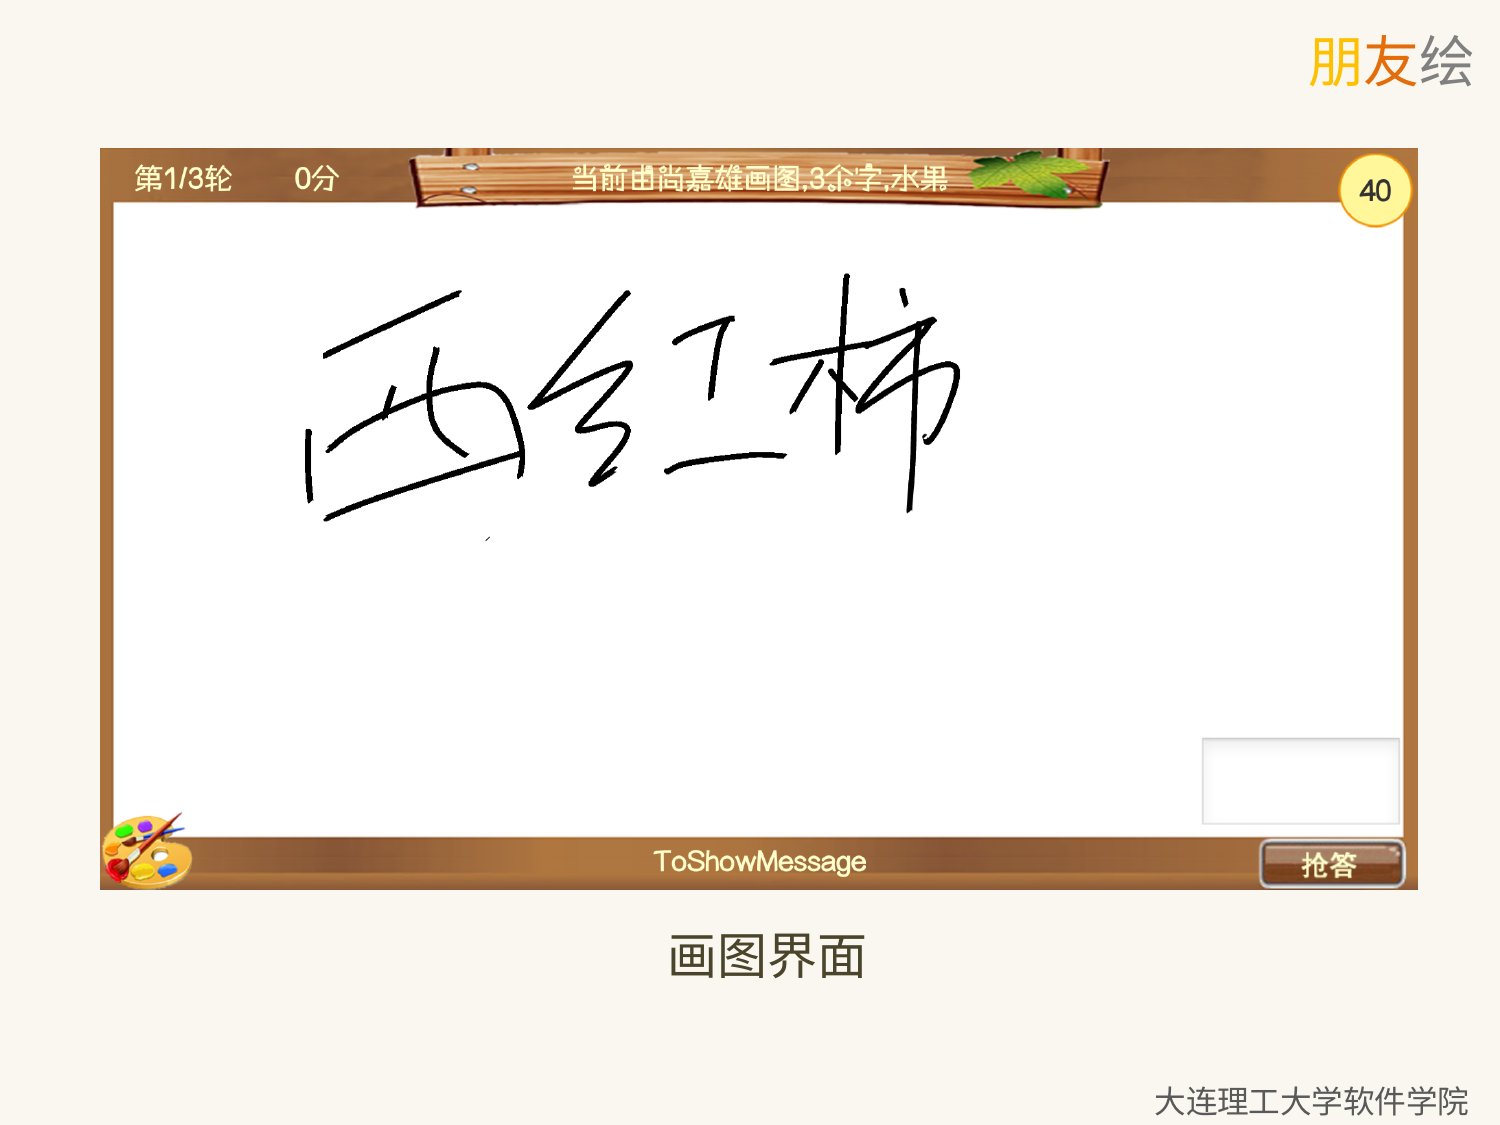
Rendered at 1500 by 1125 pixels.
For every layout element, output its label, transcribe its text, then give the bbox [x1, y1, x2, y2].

text_box 大连理工大学软件学院 [1139, 1074, 1500, 1125]
list 画图界面 [584, 916, 951, 1049]
picture [100, 148, 1418, 890]
text_box 朋友绘 [1293, 19, 1500, 102]
